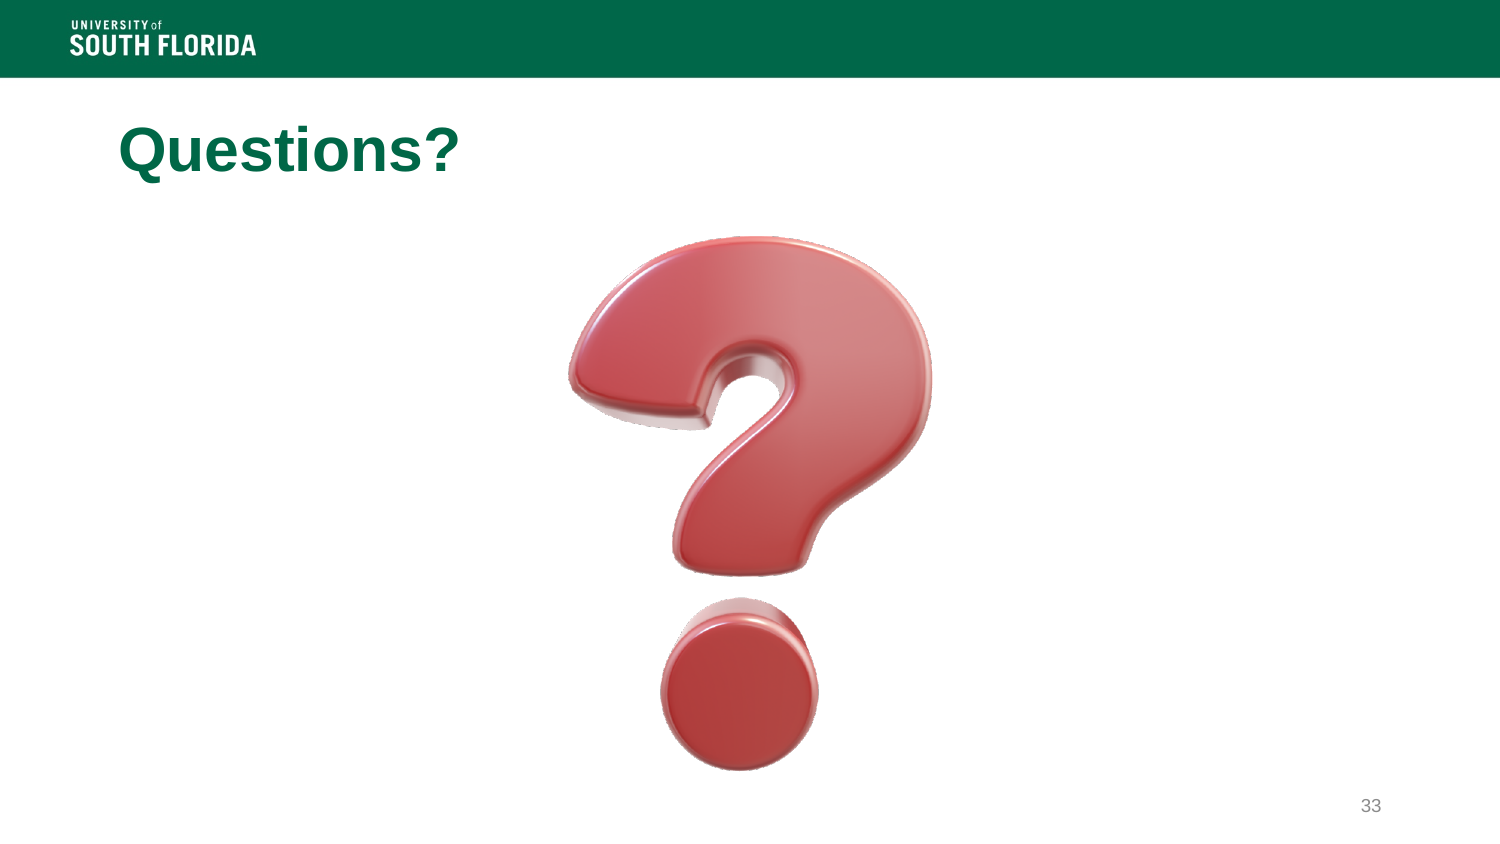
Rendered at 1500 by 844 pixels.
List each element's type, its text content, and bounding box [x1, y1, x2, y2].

title Questions? [103, 94, 1397, 208]
slide_number 33 [1059, 782, 1397, 827]
picture [0, 0, 1500, 844]
